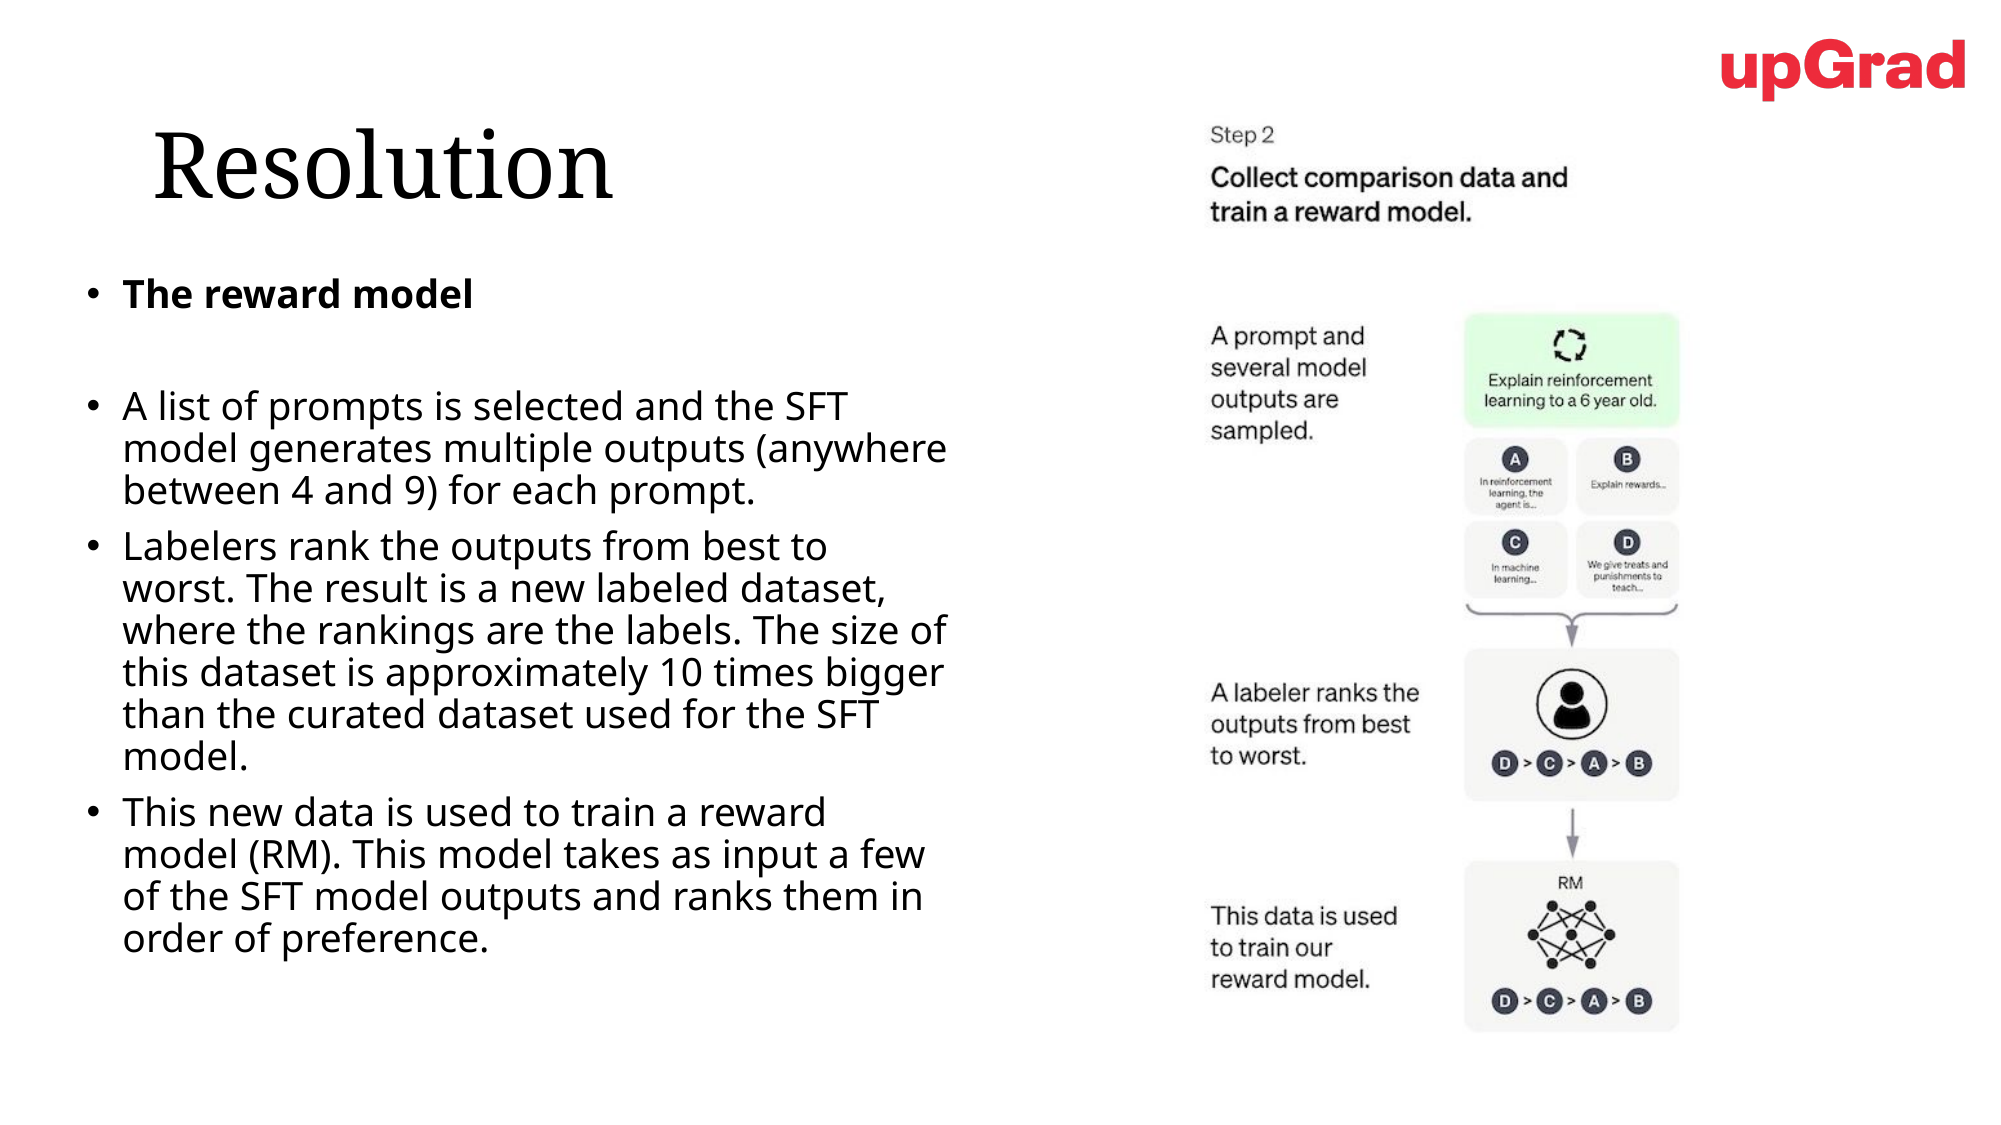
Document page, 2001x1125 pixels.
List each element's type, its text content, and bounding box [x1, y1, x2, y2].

picture [1184, 115, 1700, 1055]
title Resolution [137, 59, 1863, 278]
list The reward model A list of prompts is selected and the SFT model generates multiple outputs (anywhere between 4 and 9) for each prompt. Labelers rank the outputs from best to worst. The result is a new labeled dataset, where the rankings are the labels. The size of this dataset is approximately 10 times bigger than the curated dataset used for the SFT model. This new data is used to train a reward model (RM). This model takes as input a few of the SFT model outputs and ranks them in order of preference. [71, 266, 964, 981]
picture [1716, 0, 1970, 135]
